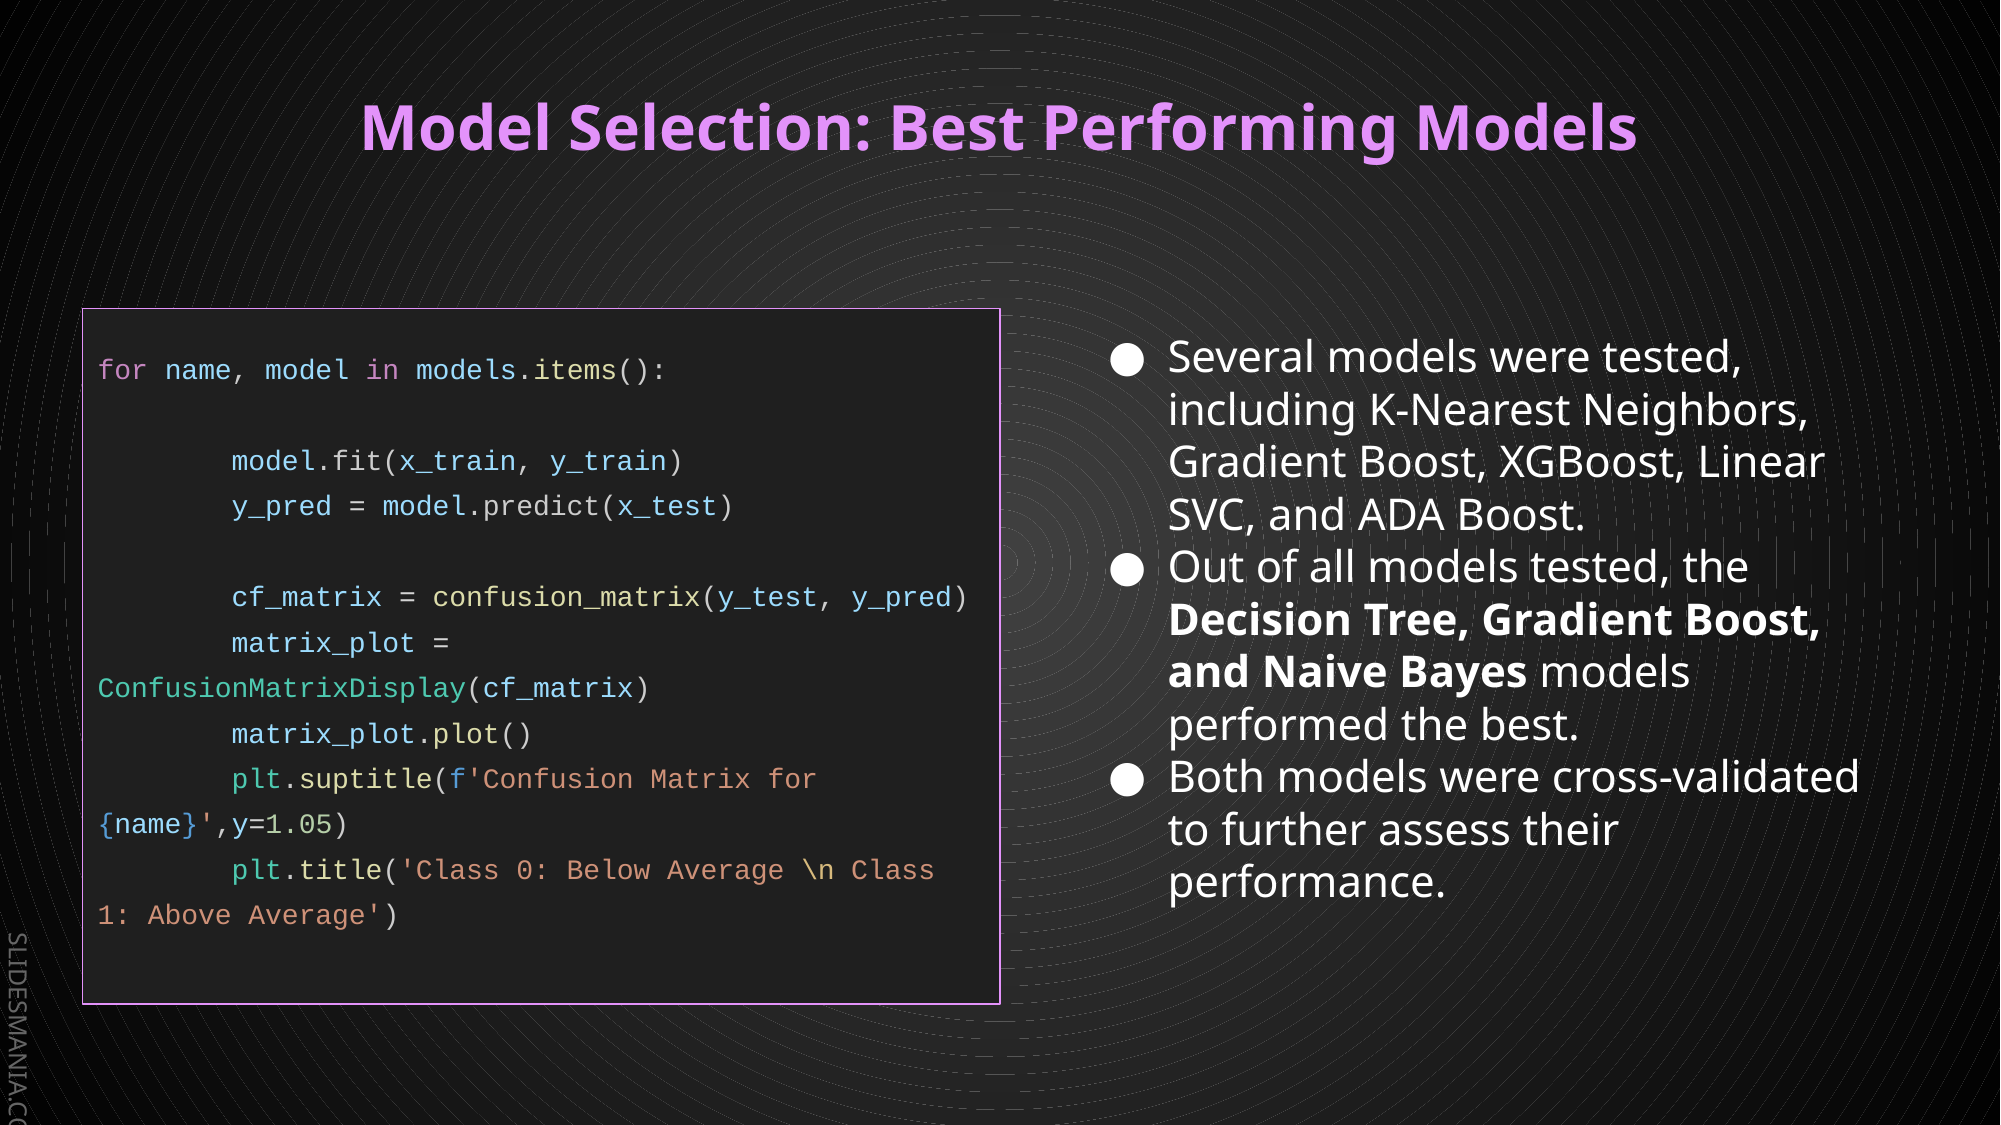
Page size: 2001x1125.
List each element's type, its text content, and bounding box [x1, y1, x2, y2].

title Model Selection: Best Performing Models [150, 68, 1850, 194]
text_box for name, model in models.items(): model.fit(x_train, y_train) y_pred = model.predict(x_test) cf_matrix = confusion_matrix(y_test, y_pred) matrix_plot = ConfusionMatrixDisplay(cf_matrix) matrix_plot.plot() plt.suptitle(f'Confusion Matrix for {name}',y=1.05) plt.title('Class 0: Below Average \n Class 1: Above Average') [82, 308, 1000, 1004]
text_box Several models were tested, including K-Nearest Neighbors, Gradient Boost, XGBoost, Linear SVC, and ADA Boost. Out of all models tested, the Decision Tree, Gradient Boost, and Naive Bayes models performed the best. Both models were cross-validated to further assess their performance. [1077, 313, 1922, 1010]
text_box [1070, 299, 1915, 996]
